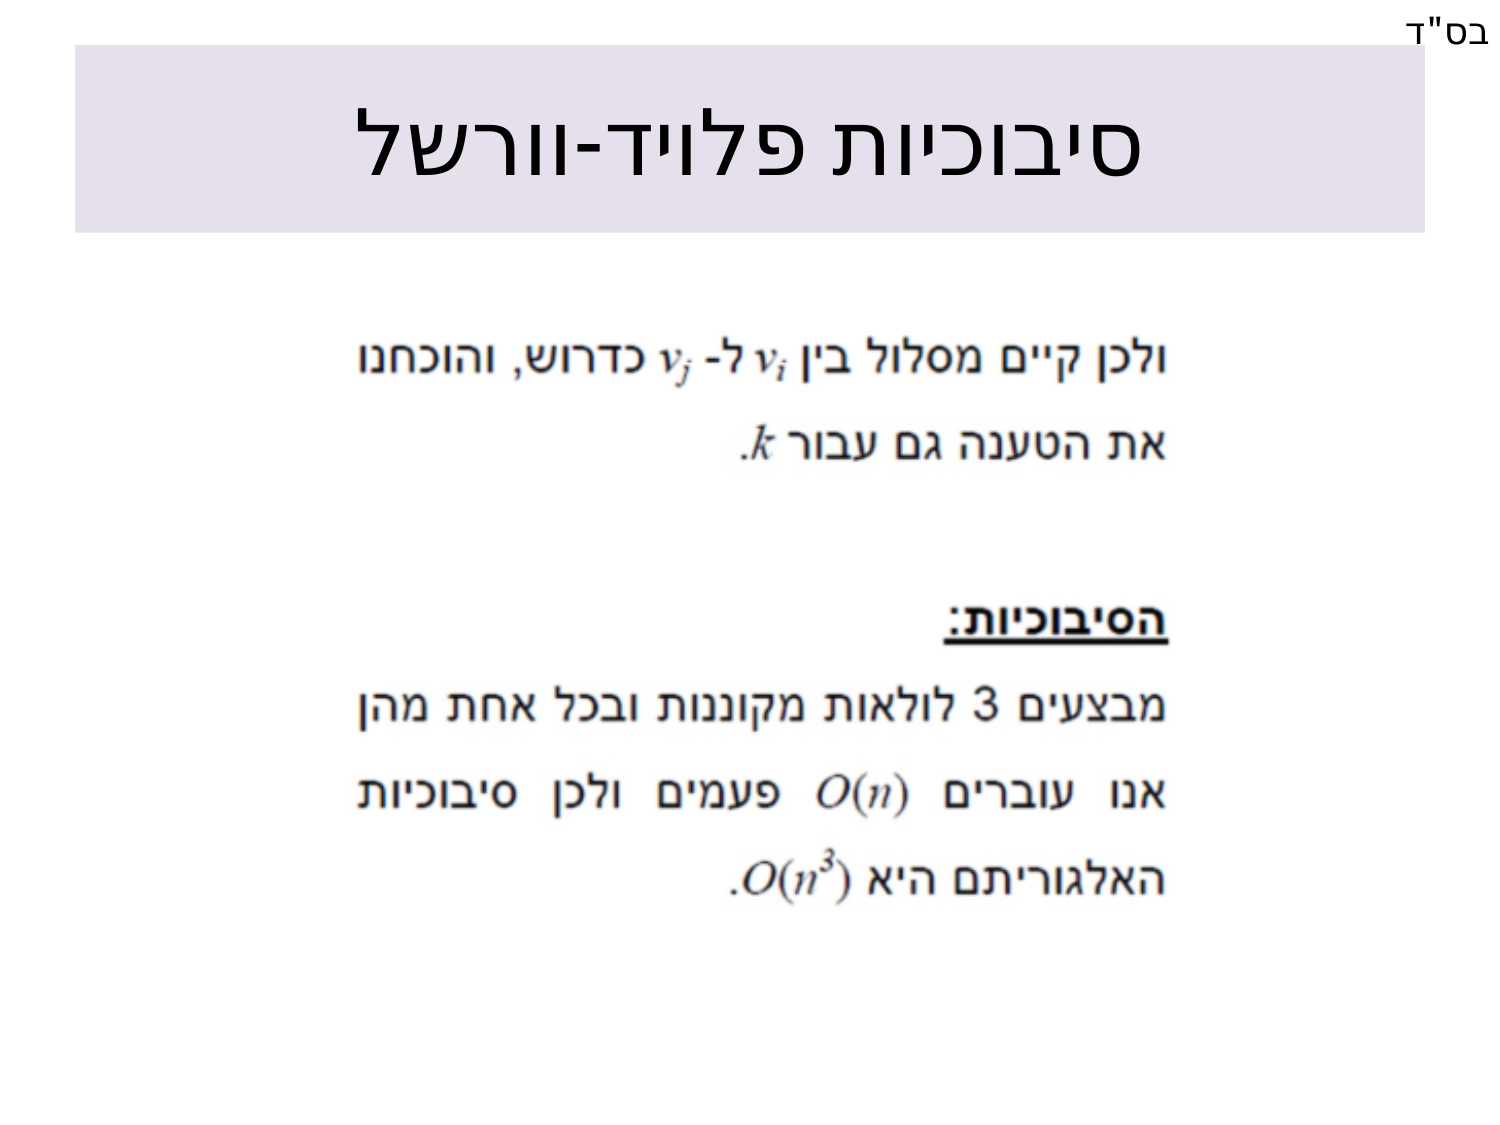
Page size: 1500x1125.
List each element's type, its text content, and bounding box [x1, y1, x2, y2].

picture [312, 325, 1210, 936]
title סיבוכיות פלויד-וורשל [75, 45, 1425, 233]
